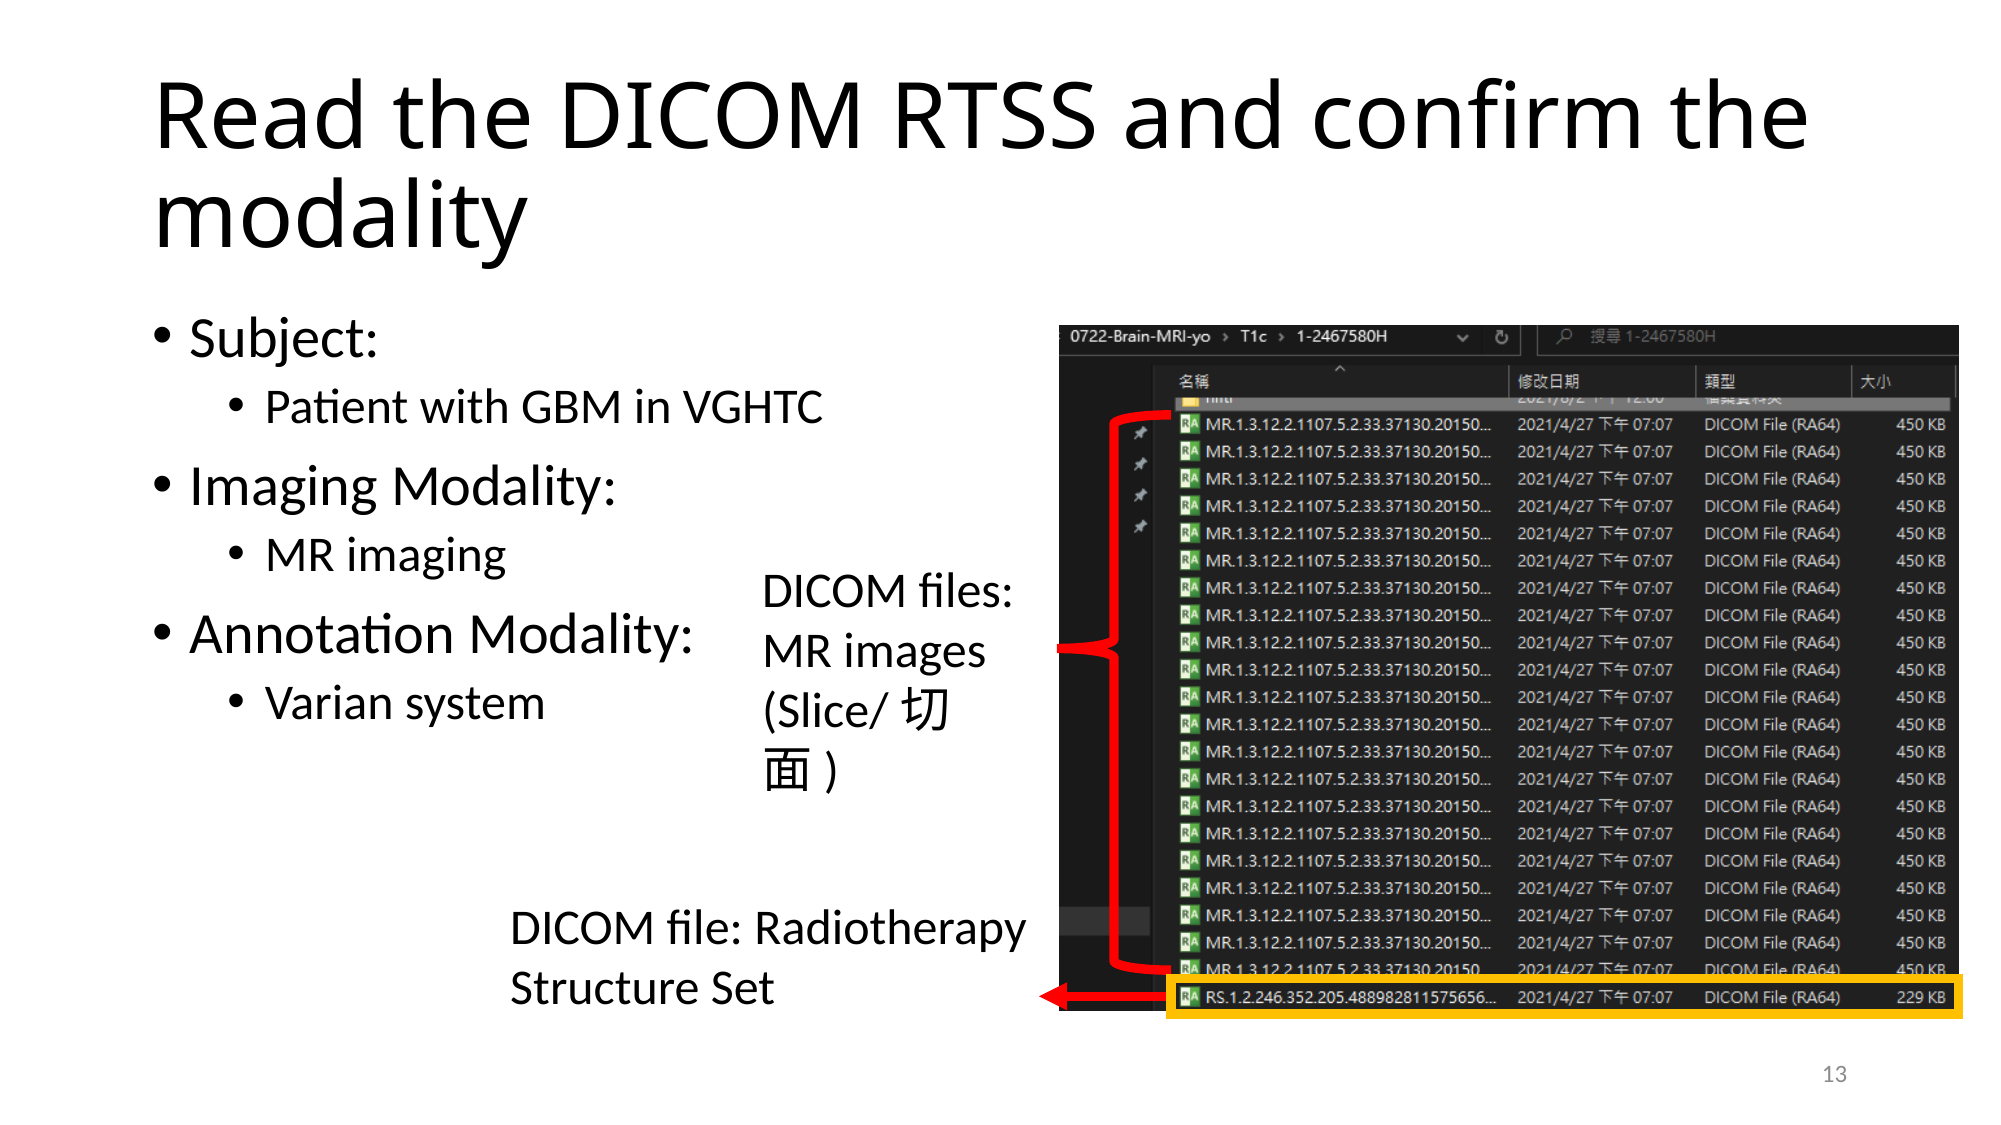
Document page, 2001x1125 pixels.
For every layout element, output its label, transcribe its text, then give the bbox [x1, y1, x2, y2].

slide_number 13 [1412, 1042, 1863, 1103]
title Read the DICOM RTSS and confirm the modality [137, 59, 1941, 278]
list Subject: Patient with GBM in VGHTC Imaging Modality: MR imaging Annotation Modality: Varian system [137, 299, 863, 1014]
text_box DICOM files: MR images (Slice/切面) [747, 550, 1030, 806]
text_box [1170, 1011, 1959, 1015]
text_box DICOM file: Radiotherapy Structure Set [495, 887, 1053, 1023]
picture [1059, 325, 1959, 1011]
